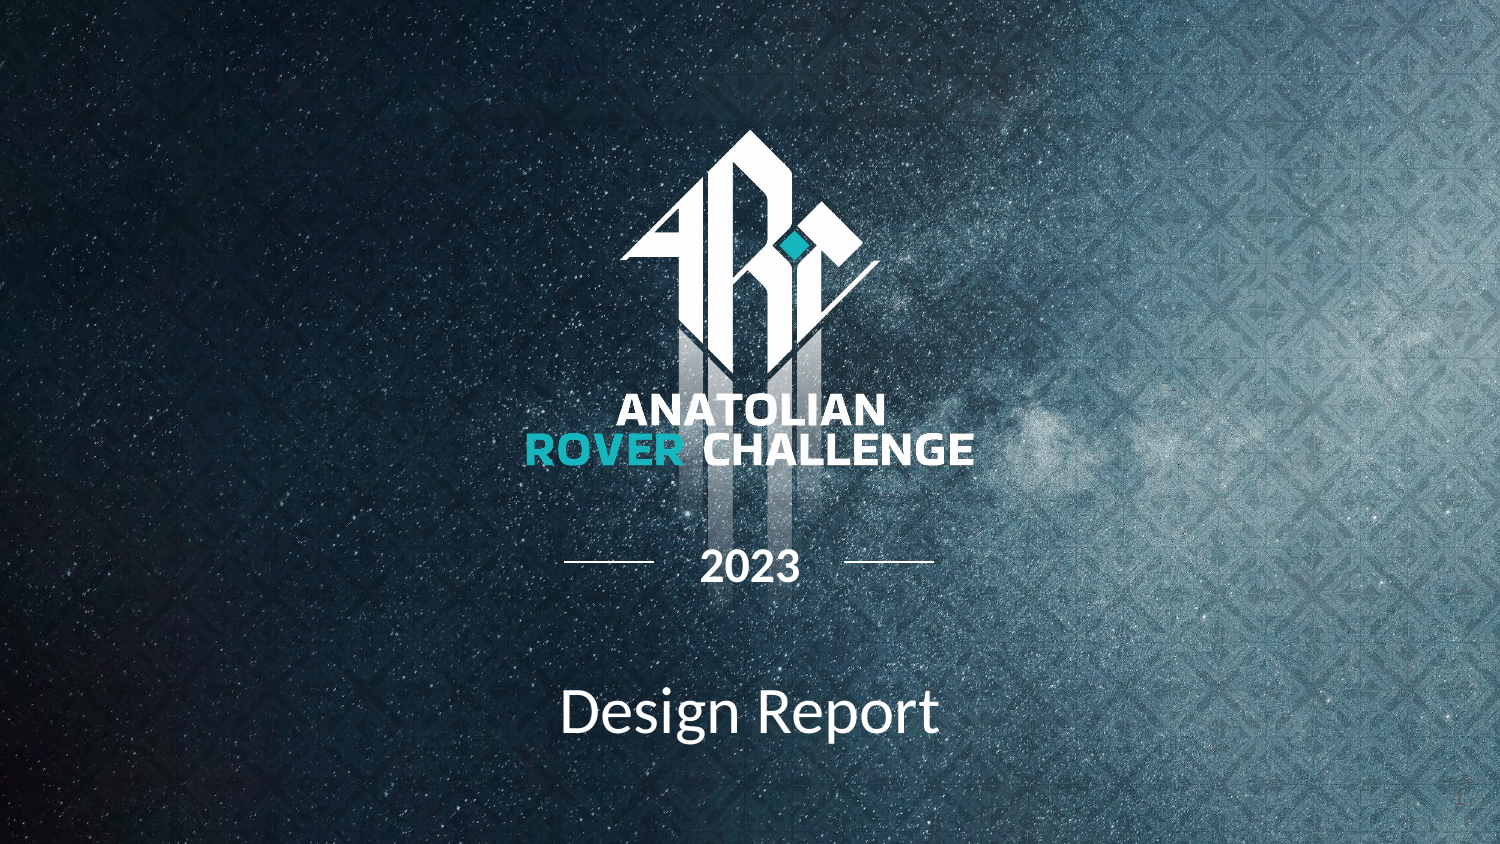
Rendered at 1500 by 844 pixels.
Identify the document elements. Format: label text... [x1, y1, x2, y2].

slide_number 1 [1389, 764, 1480, 830]
text_box 2023 [51, 513, 519, 608]
text_box 2023 [979, 513, 1449, 608]
picture [0, 0, 1500, 844]
text_box Design Report [525, 662, 975, 754]
